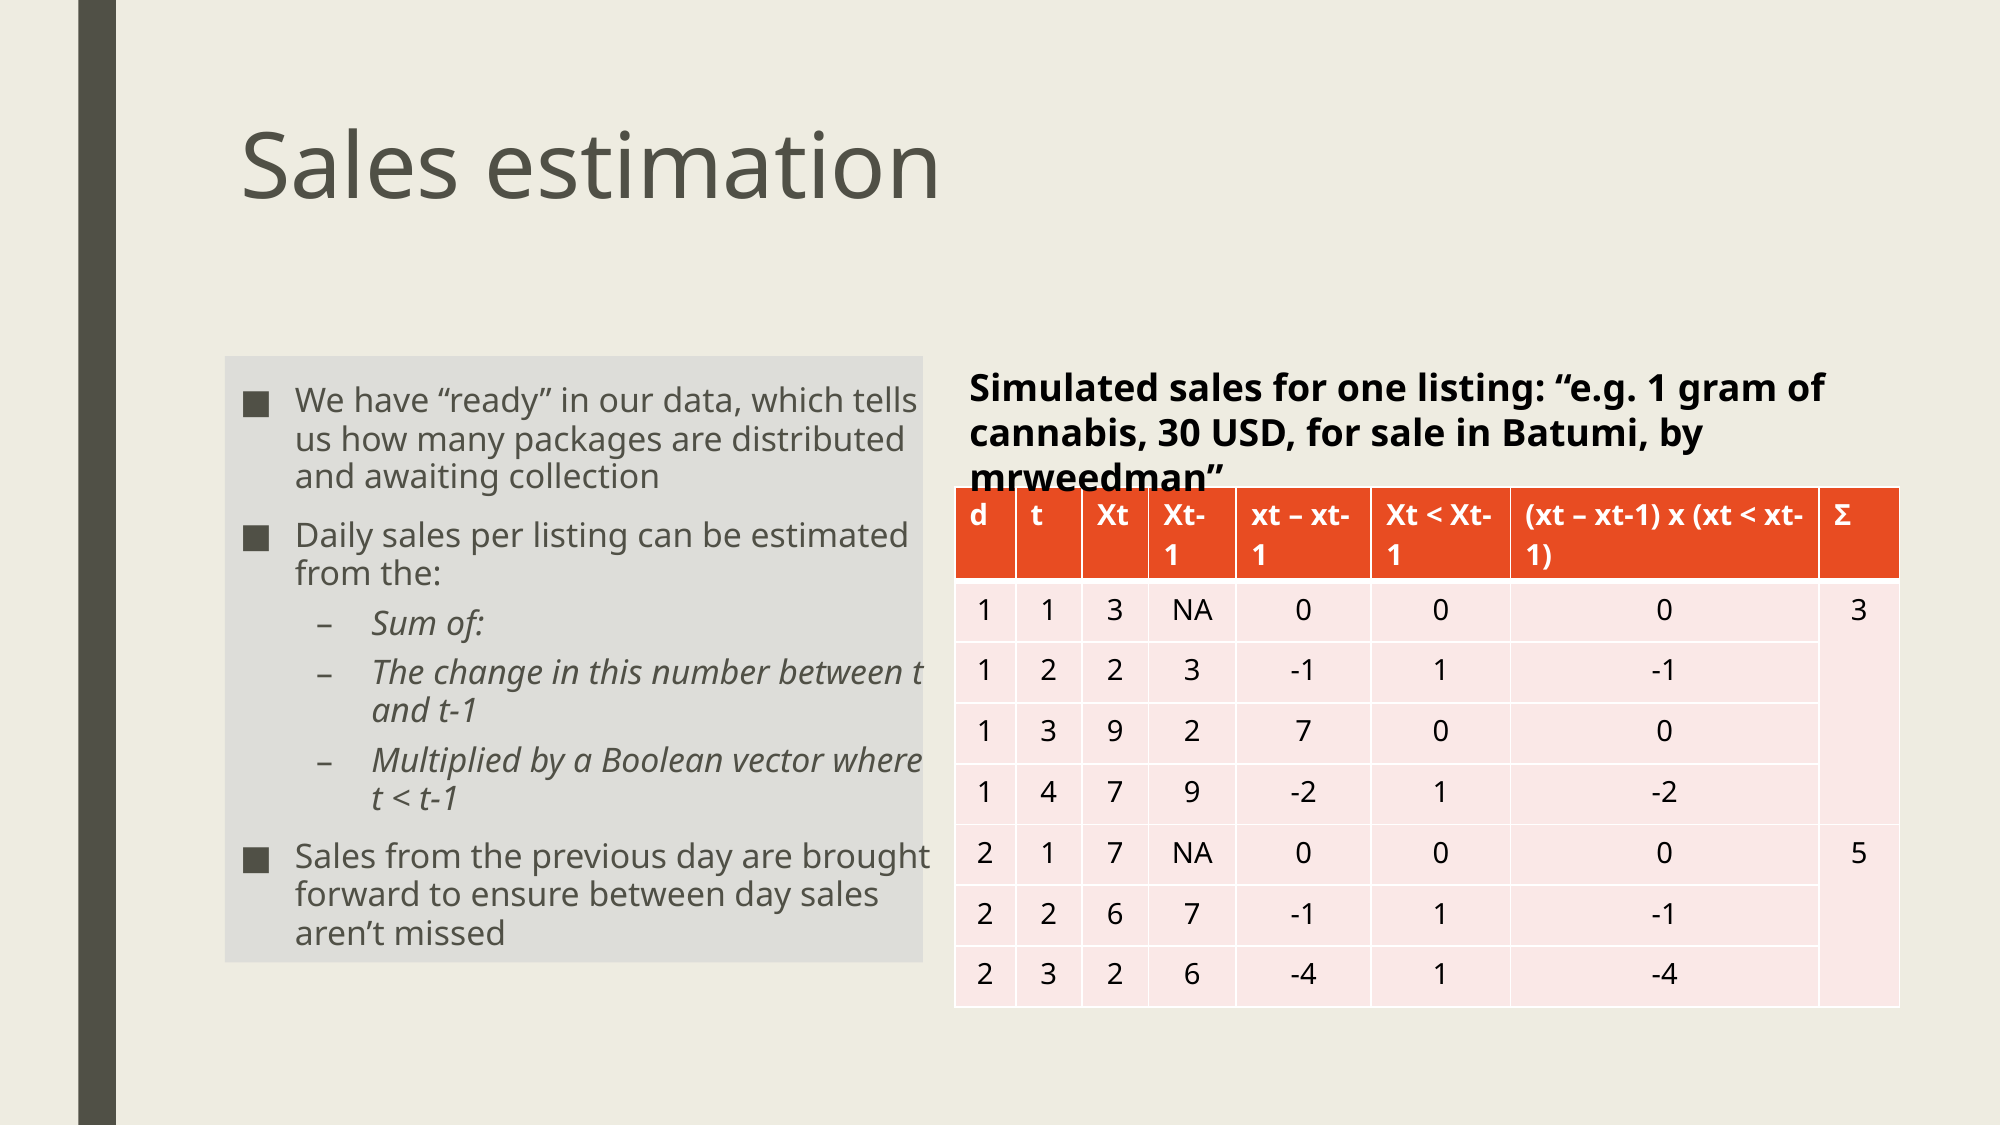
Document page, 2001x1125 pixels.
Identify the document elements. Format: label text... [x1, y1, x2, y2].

table_cell 1 [1372, 765, 1510, 824]
table_cell 1 [956, 643, 1015, 702]
table_cell 7 [1149, 886, 1235, 945]
text_box [222, 353, 926, 965]
table_cell 3 [1083, 584, 1148, 641]
table_cell 0 [1511, 704, 1818, 763]
table_cell -1 [1237, 643, 1370, 702]
table_cell NA [1149, 584, 1235, 641]
table_cell 1 [1372, 947, 1510, 1006]
table_cell 2 [1017, 643, 1081, 702]
title Sales estimation [225, 112, 1800, 357]
table_cell 2 [1083, 643, 1148, 702]
table_cell 0 [1372, 825, 1510, 884]
table_cell 6 [1083, 886, 1148, 945]
table_cell 2 [1149, 704, 1235, 763]
table_cell 6 [1149, 947, 1235, 1006]
table_cell 2 [1083, 947, 1148, 1006]
list We have “ready” in our data, which tells us how many packages are distributed and awaiting collection Daily sales per listing can be estimated from the: Sum of: The change in this number between t and t-1 Multiplied by a Boolean vector where t < t-1 Sales from the previous day are brought forward to ensure between day sales aren’t missed [225, 375, 954, 963]
table_cell -2 [1237, 765, 1370, 824]
table_cell 1 [1017, 825, 1081, 884]
table_cell 2 [956, 947, 1015, 1006]
text_box Simulated sales for one listing: “e.g. 1 gram of cannabis, 30 USD, for sale in Batumi, by mrweedman” [954, 356, 1900, 506]
table_cell 9 [1083, 704, 1148, 763]
table_header d [956, 506, 1015, 578]
table_cell 3 [1820, 584, 1899, 824]
table_header xt – xt-1 [1237, 506, 1370, 578]
table_cell 3 [1149, 643, 1235, 702]
table_cell 0 [1511, 584, 1818, 641]
table_cell 7 [1083, 825, 1148, 884]
table_header Xt-1 [1149, 506, 1235, 578]
table_header t [1017, 506, 1081, 578]
table_header Xt [1083, 506, 1148, 578]
table_cell 1 [1017, 584, 1081, 641]
table_cell 1 [956, 765, 1015, 824]
table_cell 3 [1017, 704, 1081, 763]
table_cell 7 [1237, 704, 1370, 763]
table_cell 0 [1372, 704, 1510, 763]
table_cell 2 [956, 825, 1015, 884]
table_header (xt – xt-1) x (xt < xt-1) [1511, 506, 1818, 578]
table_header Xt < Xt-1 [1372, 506, 1510, 578]
table_cell 1 [956, 584, 1015, 641]
table_cell -2 [1511, 765, 1818, 824]
table_cell 0 [1511, 825, 1818, 884]
table_cell 1 [956, 704, 1015, 763]
table_cell 4 [1017, 765, 1081, 824]
table_cell 0 [1372, 584, 1510, 641]
table_cell 3 [1017, 947, 1081, 1006]
table_cell 9 [1149, 765, 1235, 824]
table_cell 0 [1237, 584, 1370, 641]
table_cell NA [1149, 825, 1235, 884]
table_cell 1 [1372, 643, 1510, 702]
table_cell 0 [1237, 825, 1370, 884]
table_cell 5 [1820, 825, 1899, 1006]
table_cell 7 [1083, 765, 1148, 824]
table_cell -1 [1511, 886, 1818, 945]
table_cell -4 [1237, 947, 1370, 1006]
table_cell -1 [1511, 643, 1818, 702]
table_cell 2 [956, 886, 1015, 945]
table_header Σ [1820, 506, 1899, 578]
table_cell -1 [1237, 886, 1370, 945]
table_cell 1 [1372, 886, 1510, 945]
table_cell -4 [1511, 947, 1818, 1006]
table_cell 2 [1017, 886, 1081, 945]
